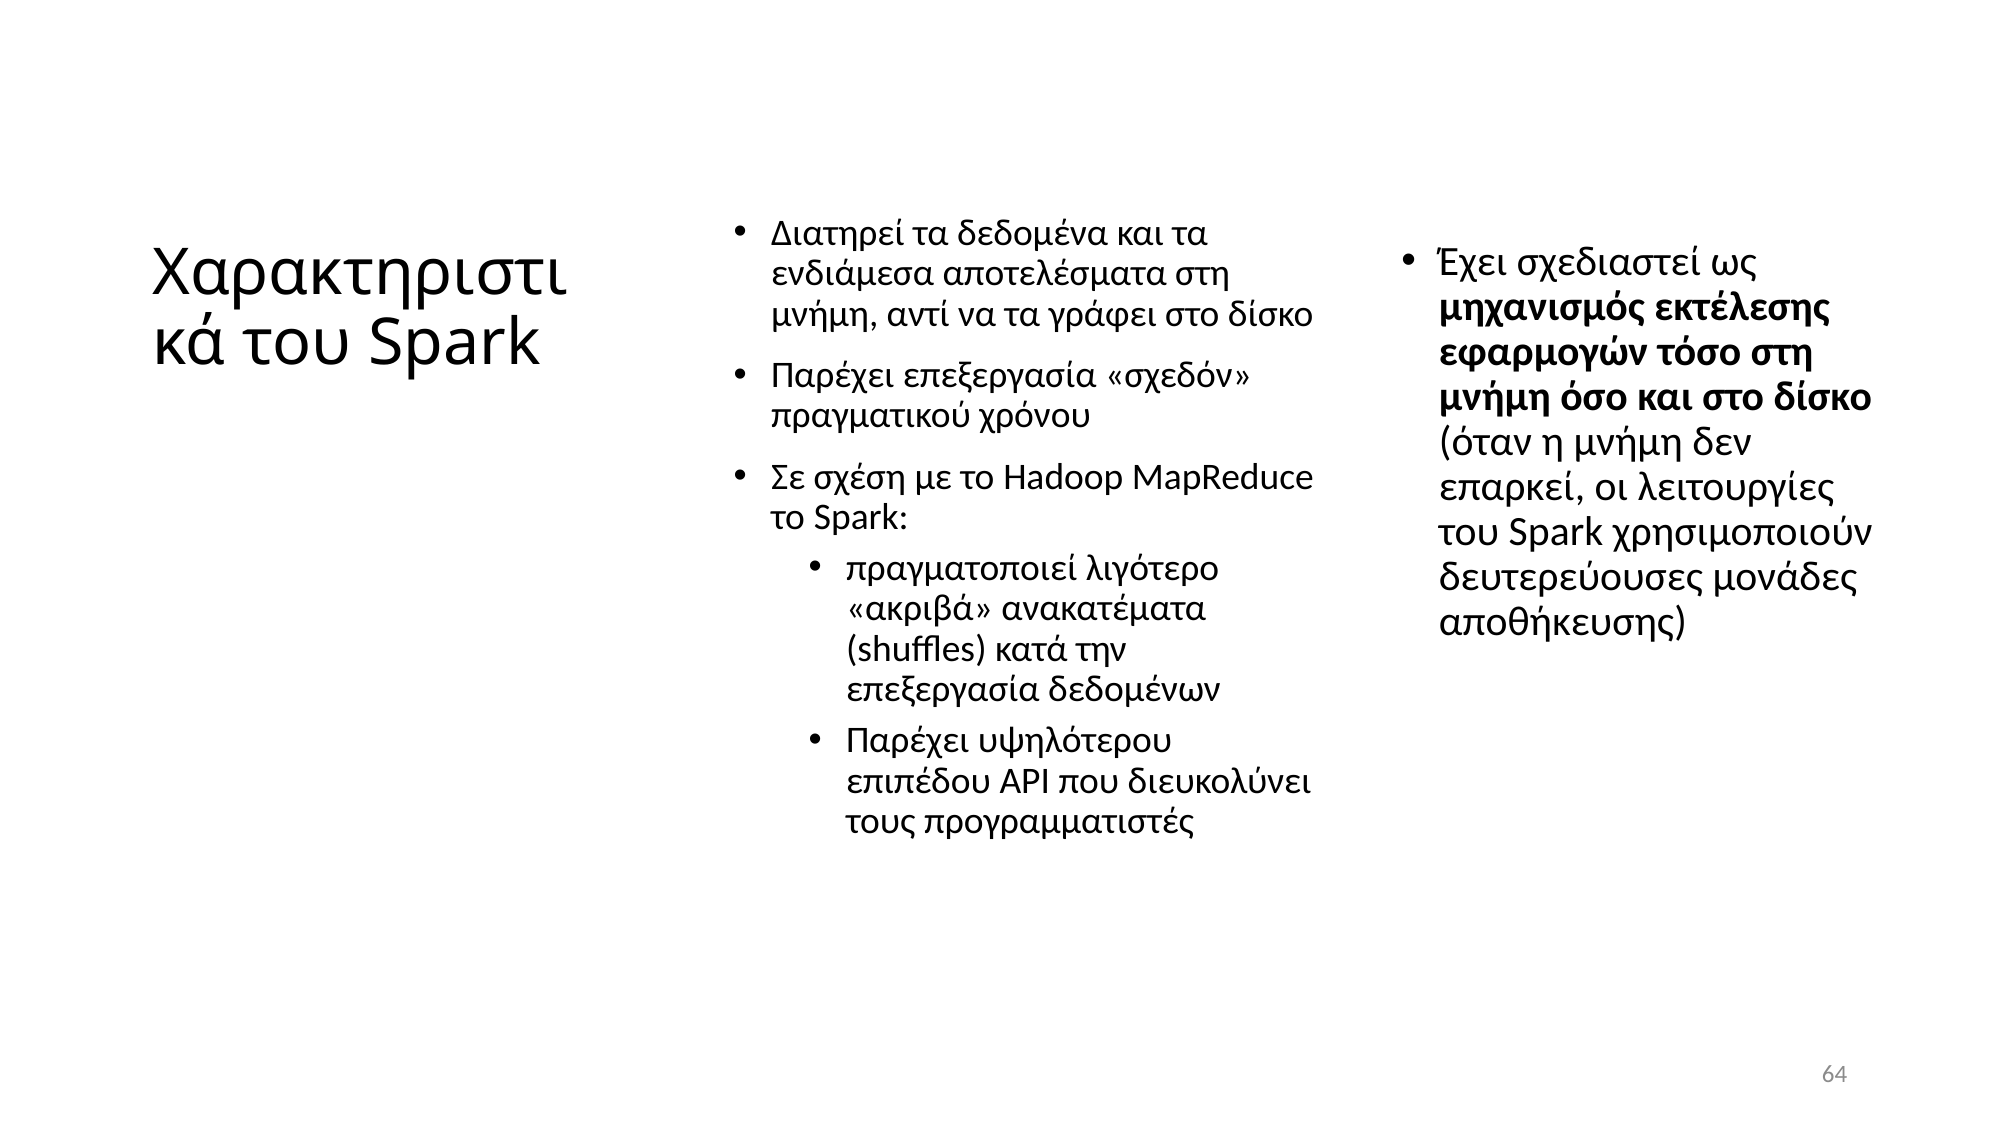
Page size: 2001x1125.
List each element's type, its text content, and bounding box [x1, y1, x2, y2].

list Διατηρεί τα δεδομένα και τα ενδιάμεσα αποτελέσματα στη μνήμη, αντί να τα γράφει στο δίσκο Παρέχει επεξεργασία «σχεδόν» πραγματικού χρόνου Σε σχέση με το Hadoop MapReduce το Spark: πραγματοποιεί λιγότερο «ακριβά» ανακατέματα (shuffles) κατά την επεξεργασία δεδομένων Παρέχει υψηλότερου επιπέδου API που διευκολύνει τους προγραμματιστές [718, 205, 1334, 948]
slide_number 64 [1509, 1042, 1863, 1103]
list Έχει σχεδιαστεί ως μηχανισμός εκτέλεσης εφαρμογών τόσο στη μνήμη όσο και στο δίσκο (όταν η μνήμη δεν επαρκεί, οι λειτουργίες του Spark χρησιμοποιούν δευτερεύουσες μονάδες αποθήκευσης) [1386, 231, 1911, 948]
title Χαρακτηριστικά του Spark [137, 231, 613, 948]
